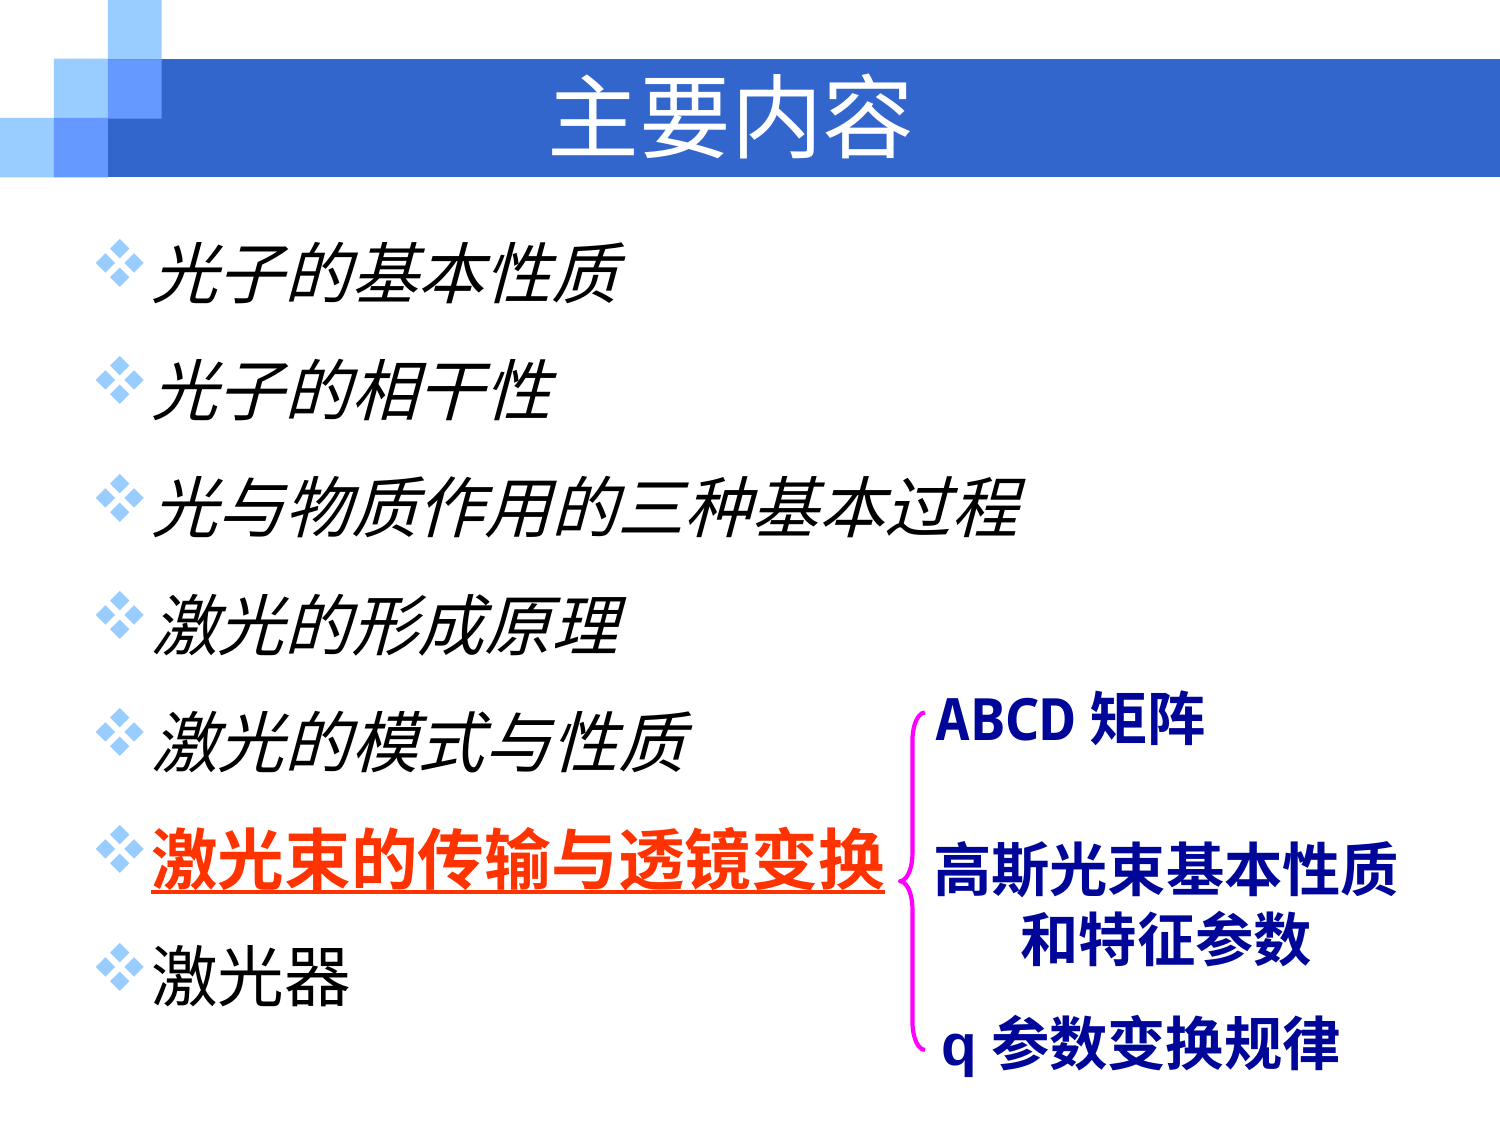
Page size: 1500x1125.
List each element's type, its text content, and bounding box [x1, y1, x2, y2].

title 主要内容 [125, 75, 1338, 155]
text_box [899, 674, 1416, 1086]
list 光子的基本性质 光子的相干性 光与物质作用的三种基本过程 激光的形成原理 激光的模式与性质 激光束的传输与透镜变换 激光器 [75, 200, 1463, 1088]
